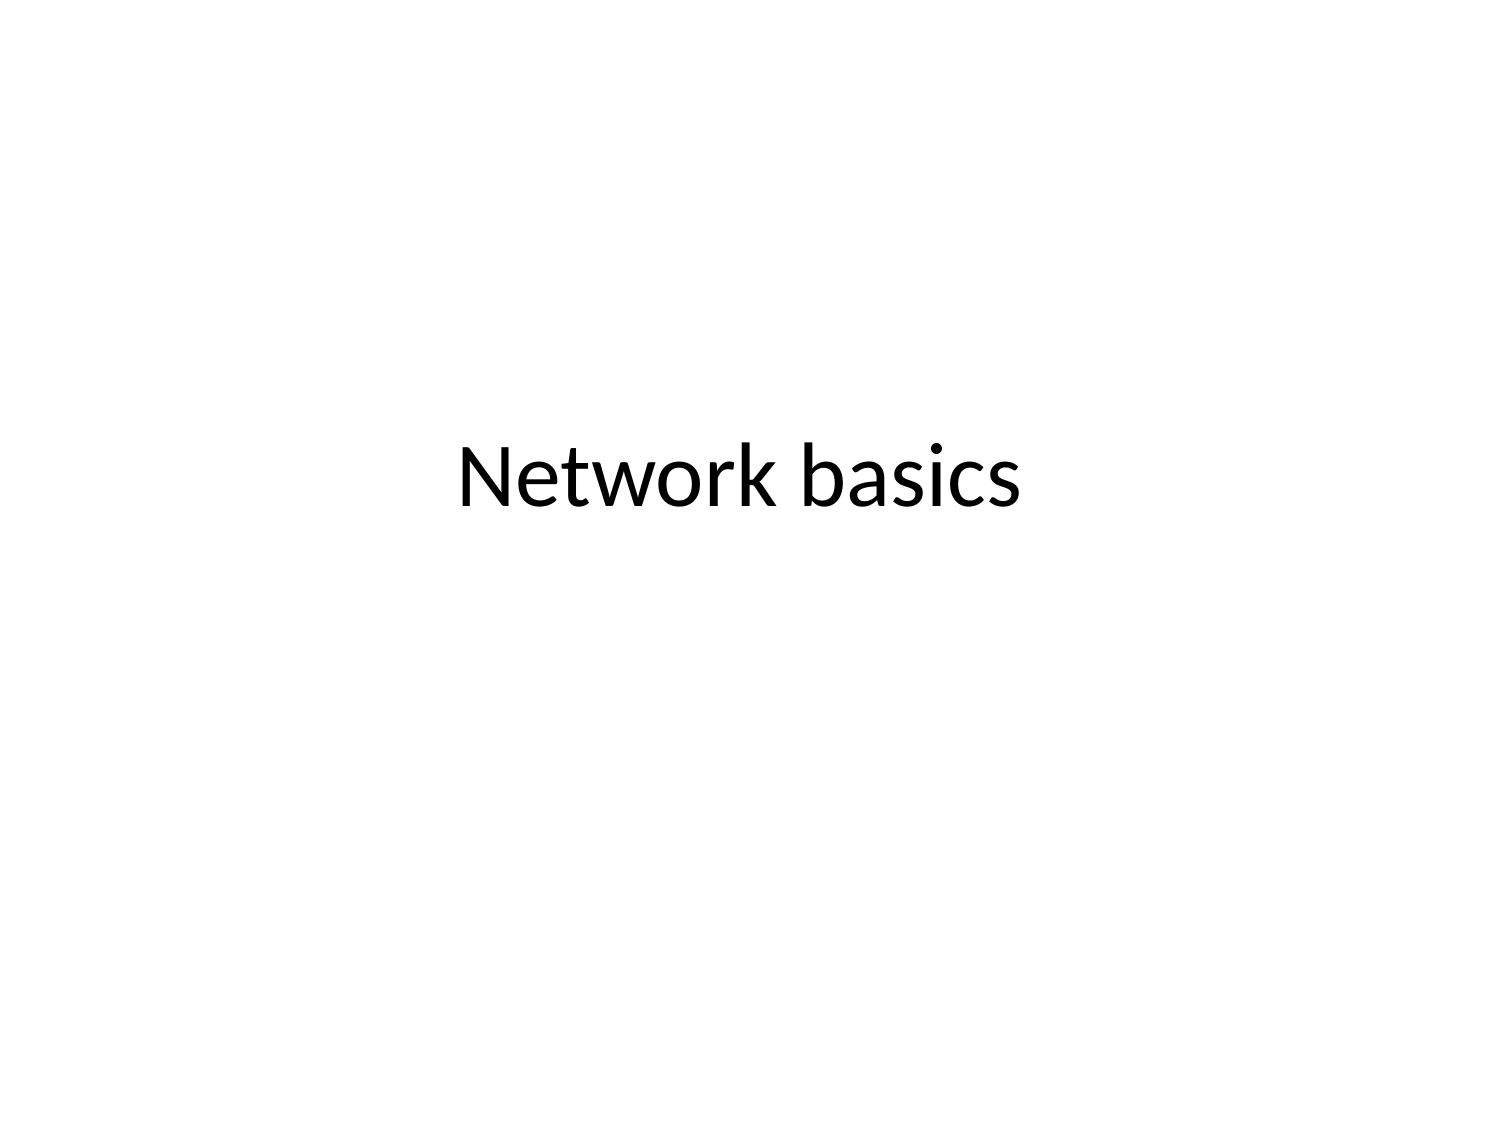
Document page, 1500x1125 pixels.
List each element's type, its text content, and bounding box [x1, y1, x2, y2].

title Network basics [112, 349, 1388, 591]
